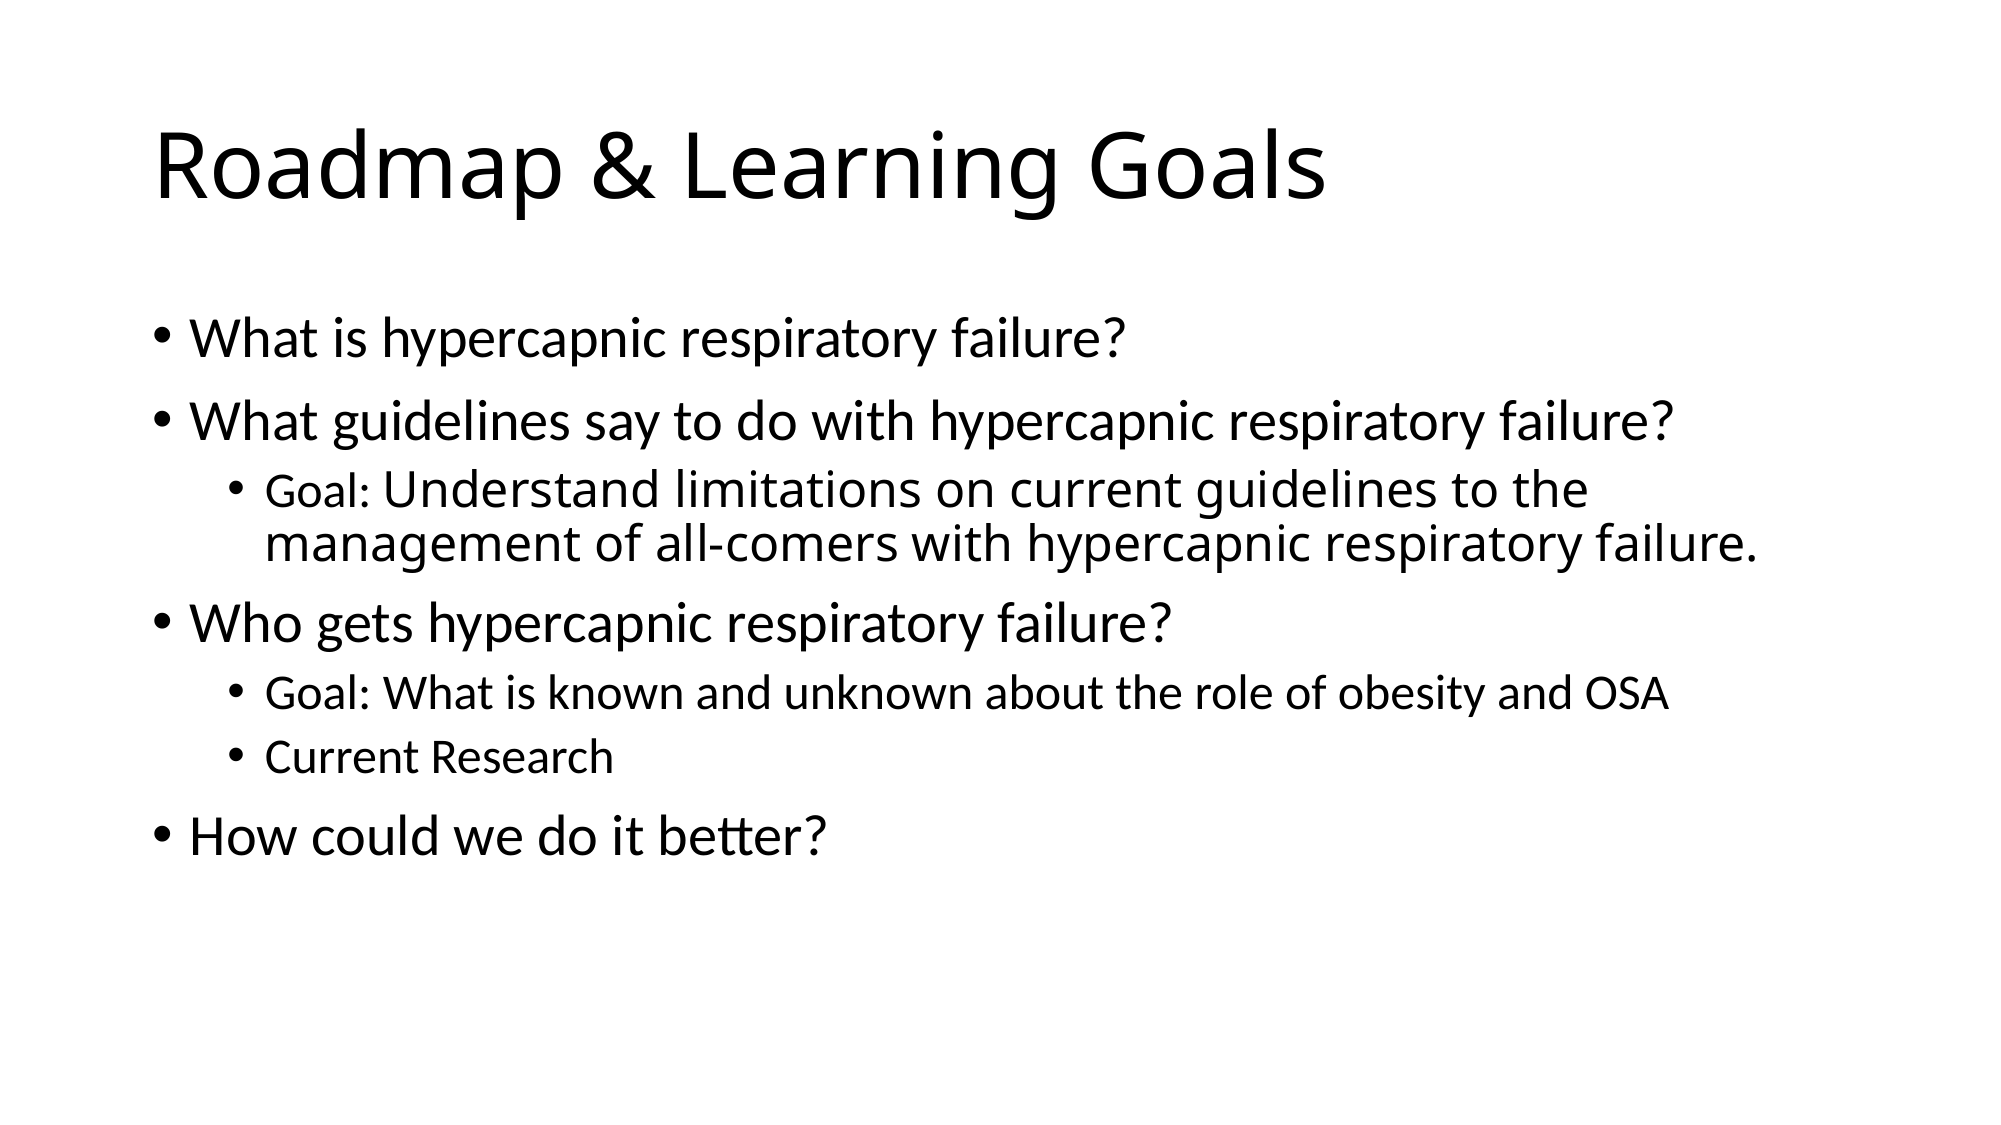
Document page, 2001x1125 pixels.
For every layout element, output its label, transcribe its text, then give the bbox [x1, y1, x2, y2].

title Roadmap & Learning Goals [137, 59, 1863, 278]
list What is hypercapnic respiratory failure? What guidelines say to do with hypercapnic respiratory failure? Goal: Understand limitations on current guidelines to the management of all-comers with hypercapnic respiratory failure. Who gets hypercapnic respiratory failure? Goal: What is known and unknown about the role of obesity and OSA Current Research How could we do it better? [137, 299, 1863, 1014]
